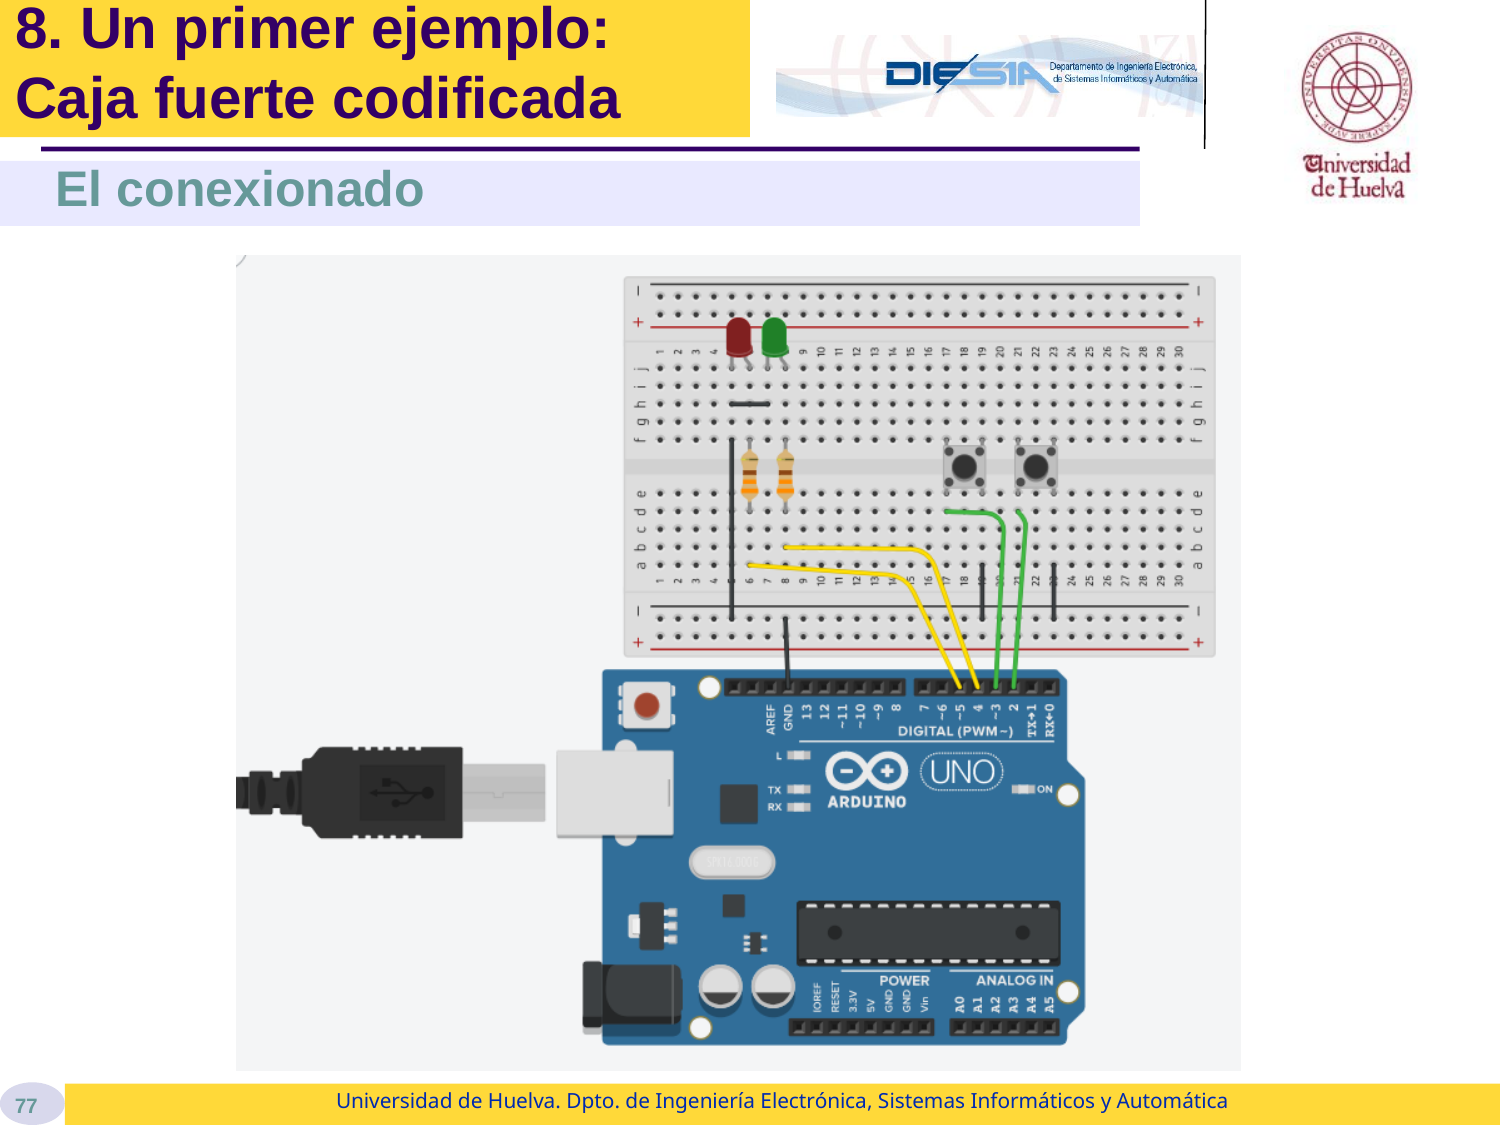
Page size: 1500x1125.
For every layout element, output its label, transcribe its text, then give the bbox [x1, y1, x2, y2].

title 8. Un primer ejemplo: Caja fuerte codificada [0, 0, 750, 138]
picture [1284, 25, 1429, 205]
text_box El conexionado [41, 148, 1412, 224]
picture [236, 255, 1241, 1071]
picture [776, 35, 1203, 117]
